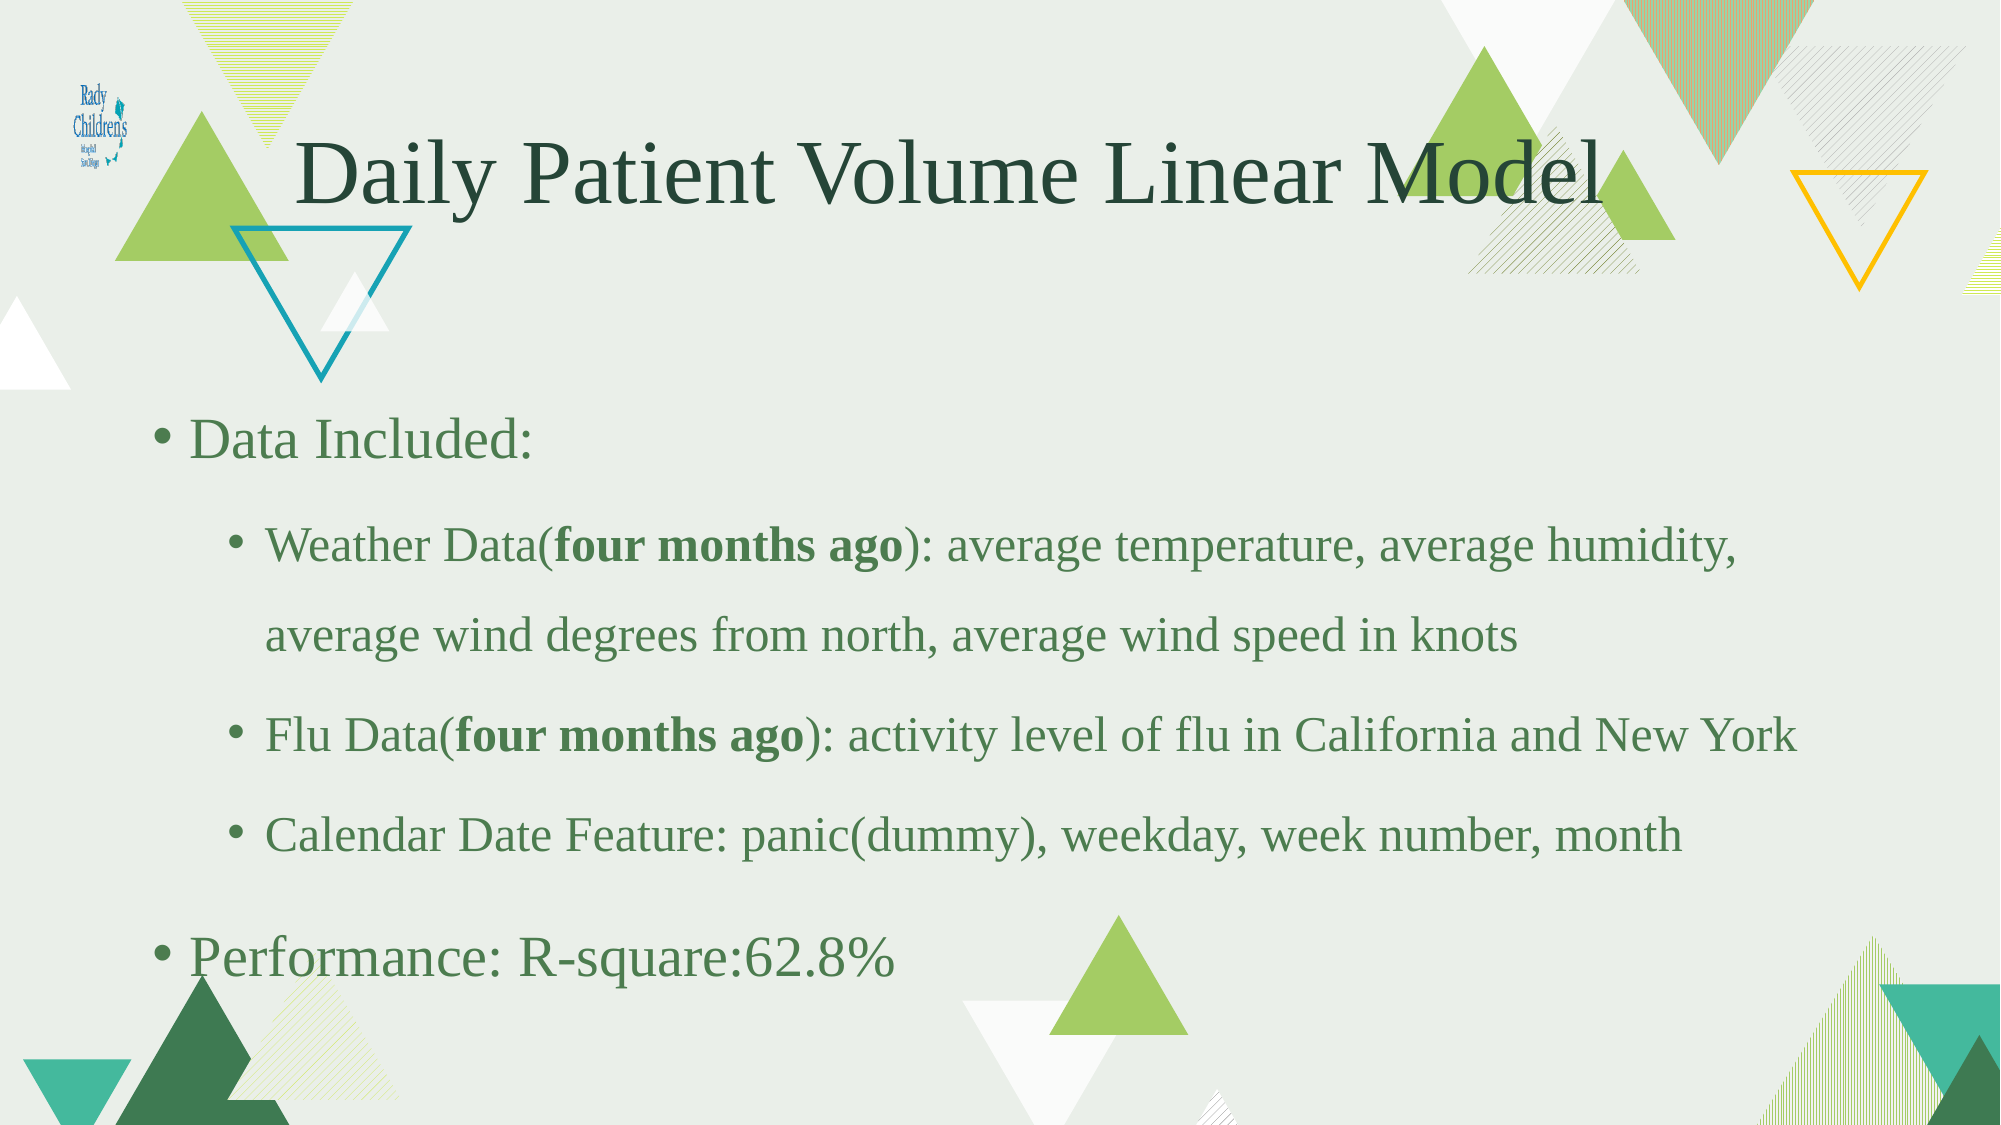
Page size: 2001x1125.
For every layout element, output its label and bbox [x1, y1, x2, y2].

text_box [0, 0, 2000, 1125]
